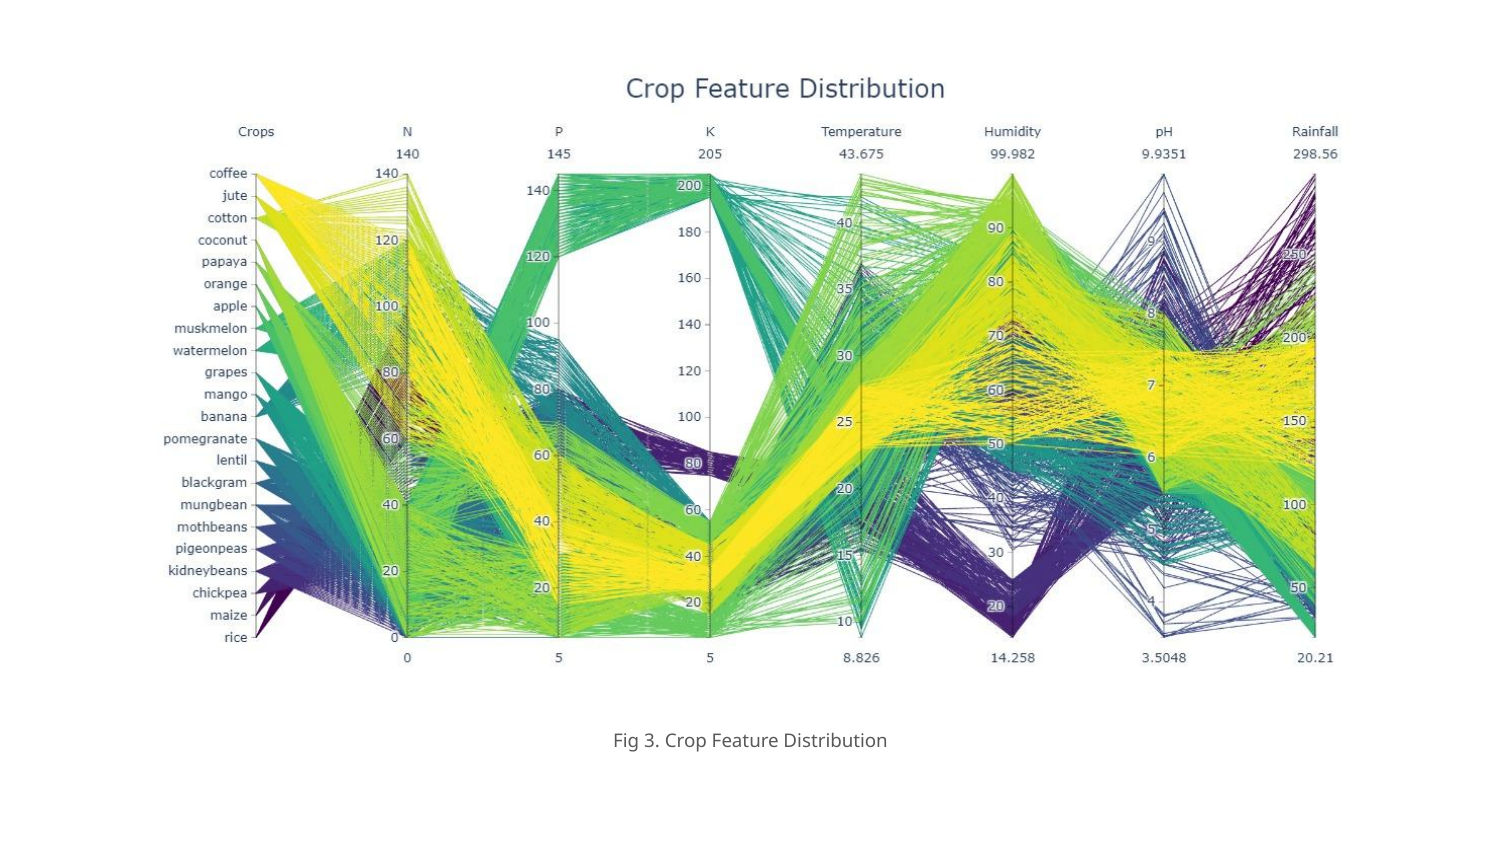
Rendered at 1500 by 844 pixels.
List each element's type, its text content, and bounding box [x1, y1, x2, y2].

list Fig 3. Crop Feature Distribution [118, 701, 1382, 778]
picture [139, 50, 1403, 714]
